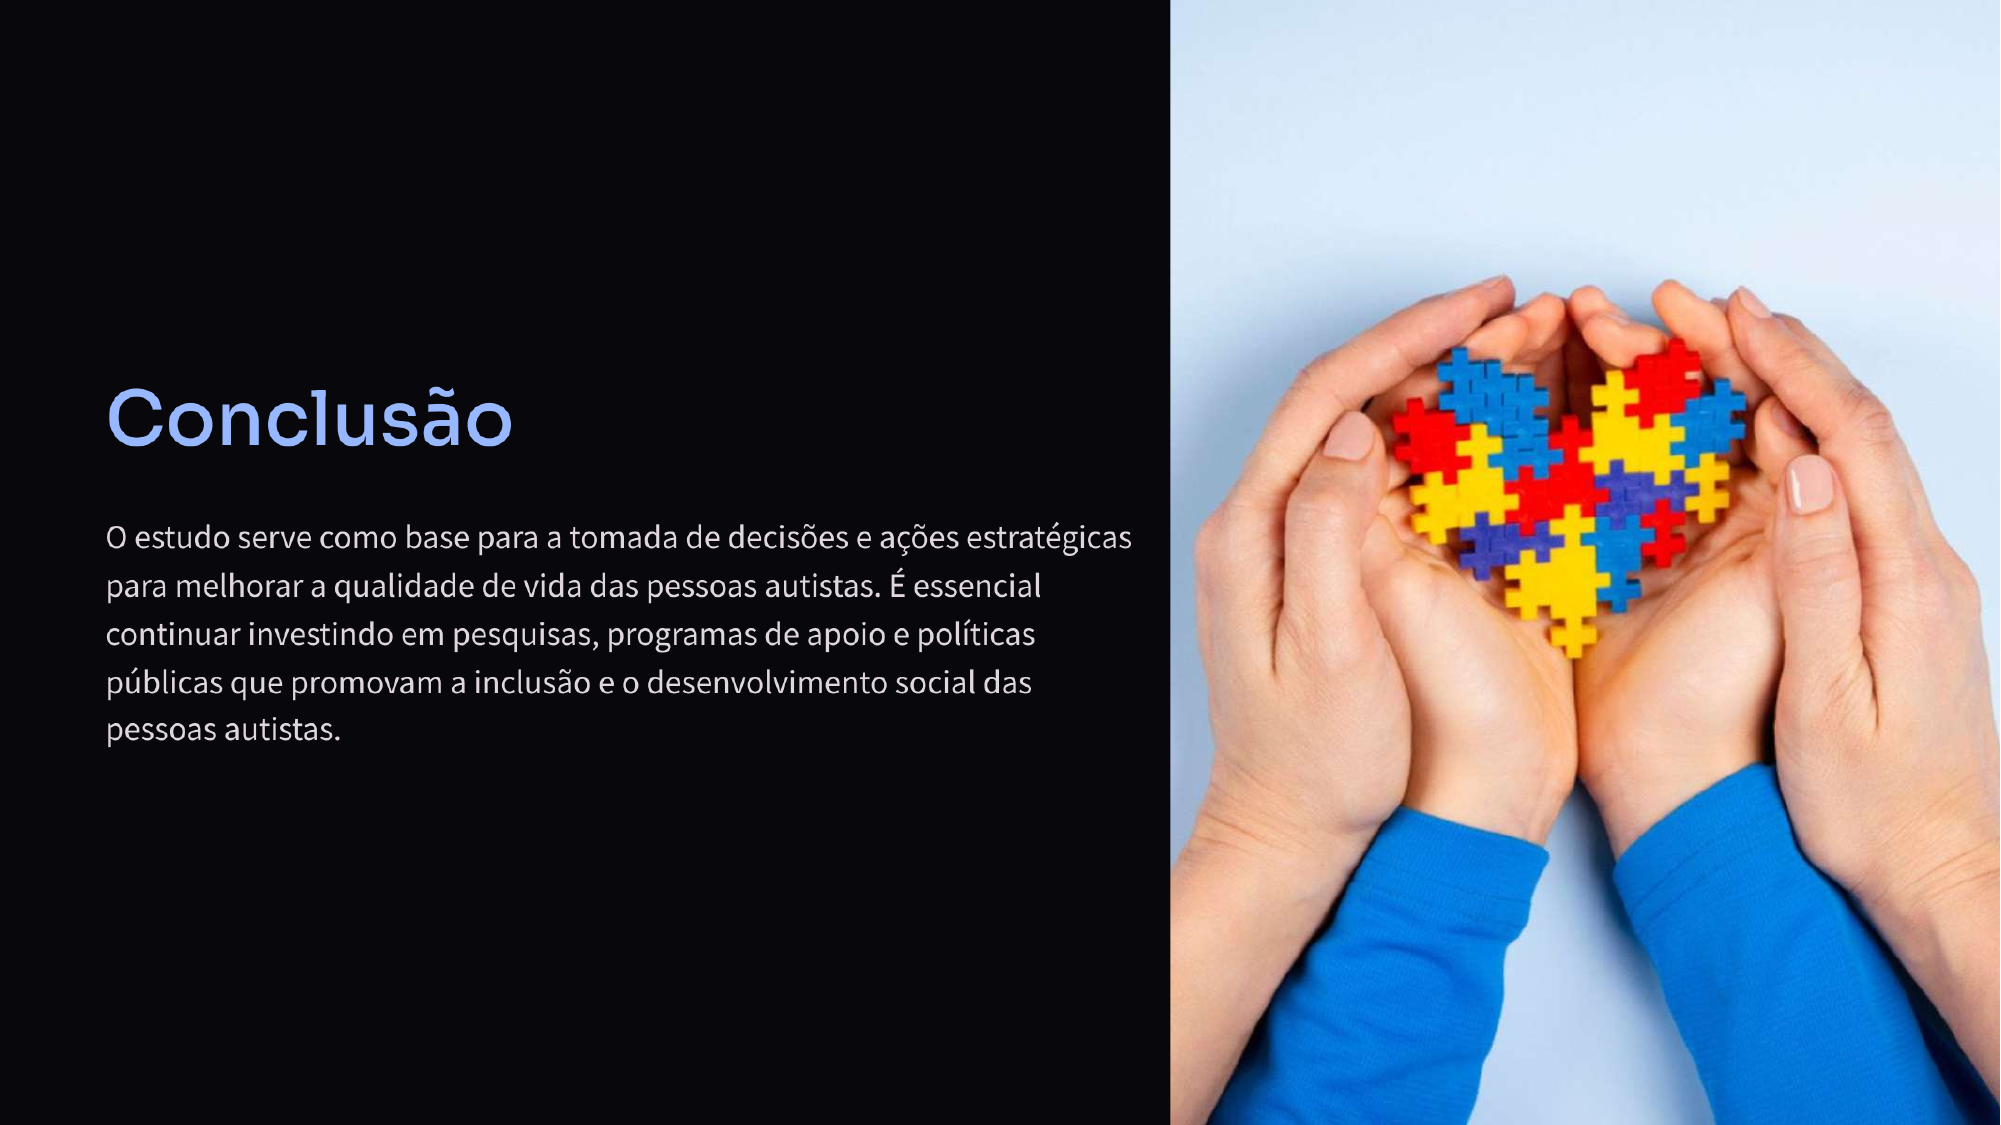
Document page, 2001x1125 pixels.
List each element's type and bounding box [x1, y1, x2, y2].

text_box [0, 0, 2000, 1125]
